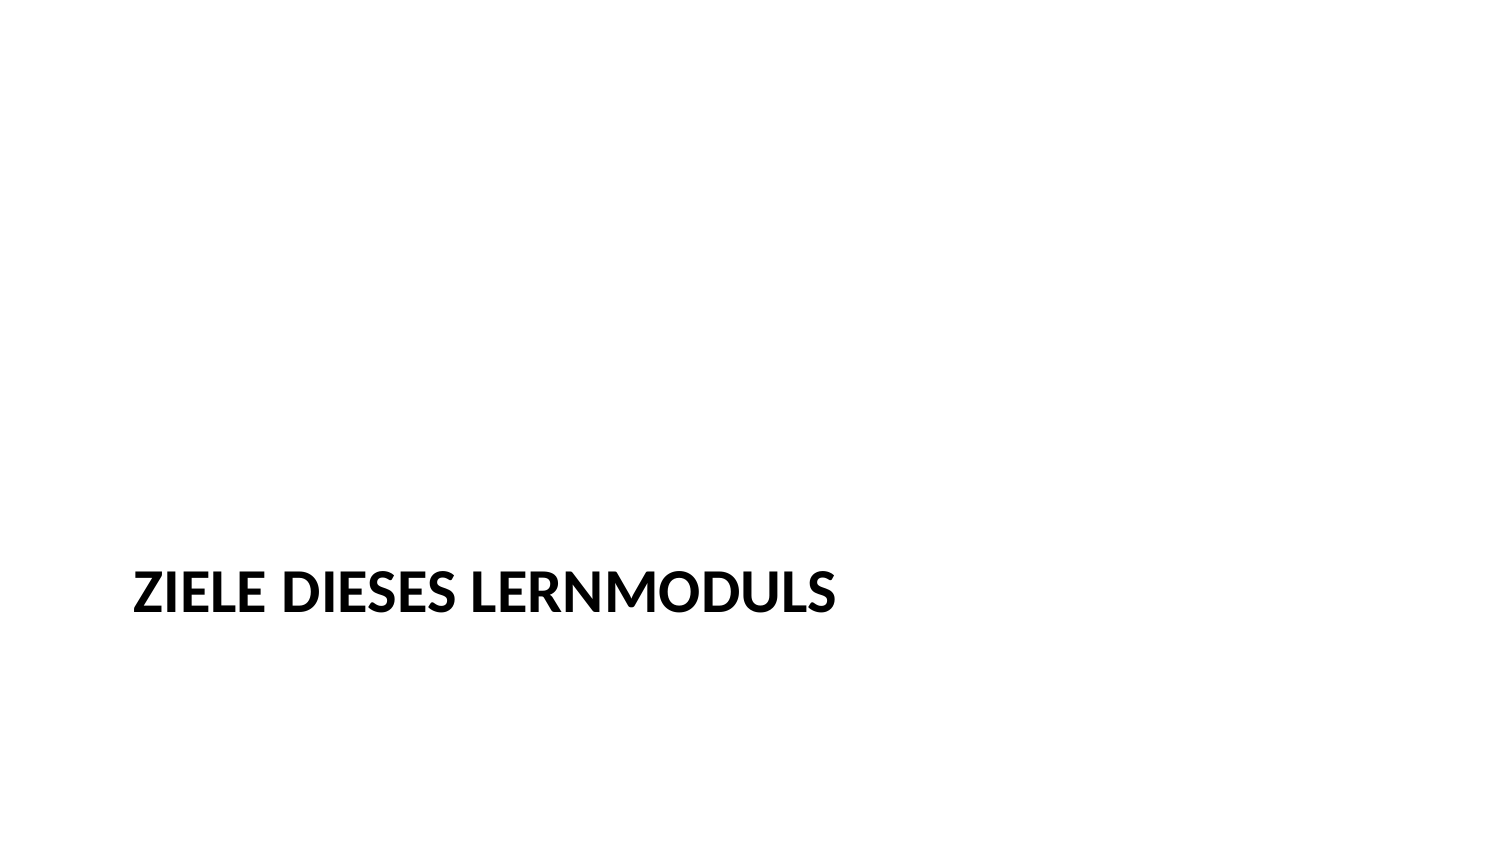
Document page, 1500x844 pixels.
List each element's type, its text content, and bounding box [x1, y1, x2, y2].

title Ziele dieses Lernmoduls [118, 542, 1394, 710]
